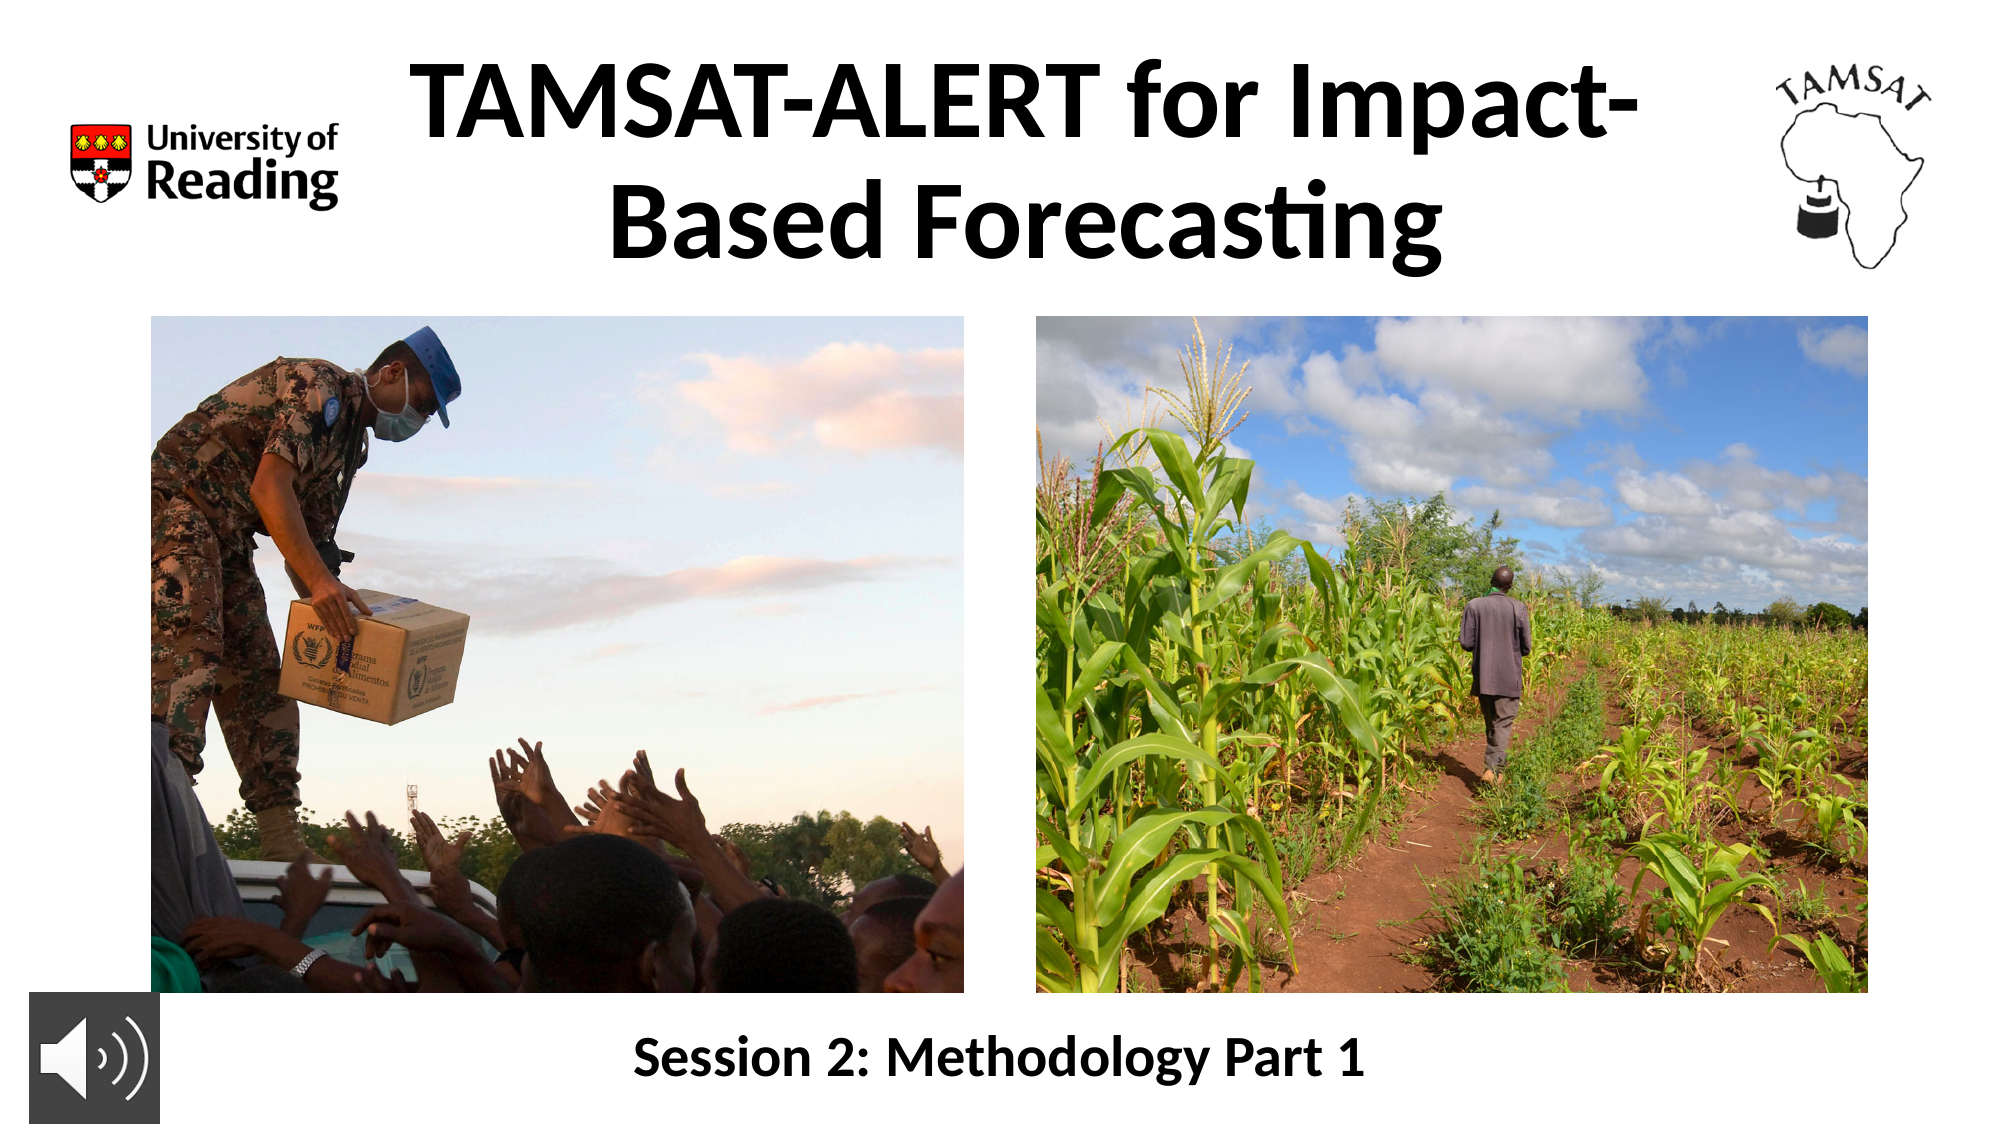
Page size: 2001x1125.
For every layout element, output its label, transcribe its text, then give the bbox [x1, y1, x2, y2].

picture [27, 316, 964, 1125]
picture [54, 47, 358, 291]
subtitle Session 2: Methodology Part 1 [249, 1019, 1750, 1104]
picture [1035, 316, 1869, 994]
picture [1749, 47, 1965, 291]
title TAMSAT-ALERT for Impact-Based Forecasting [275, 0, 1776, 291]
